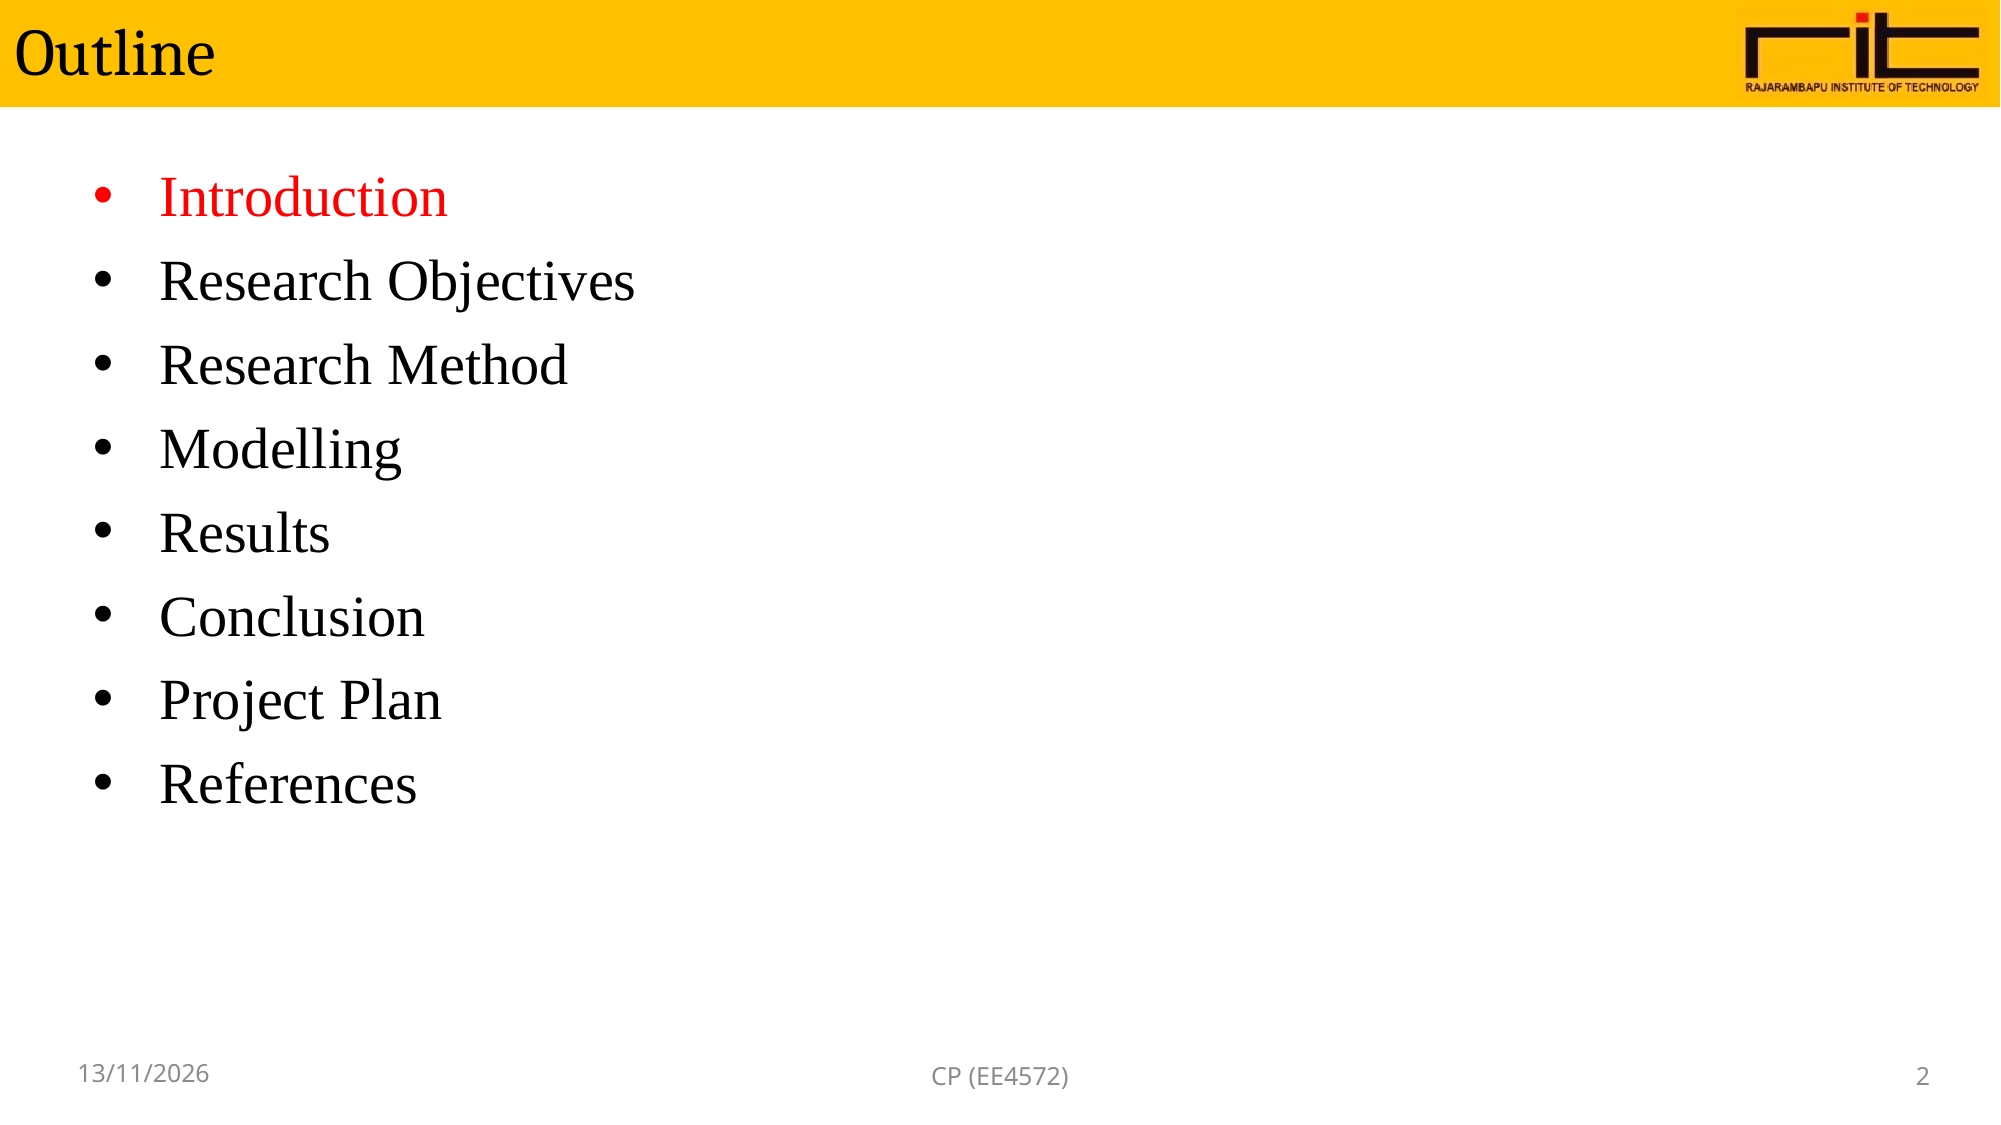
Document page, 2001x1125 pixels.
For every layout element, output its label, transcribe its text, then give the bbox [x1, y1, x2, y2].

footer CP (EE4572) [662, 1047, 1338, 1108]
list Introduction Research Objectives Research Method Modelling Results Conclusion Project Plan References [62, 159, 1946, 1017]
slide_number 2 [1495, 1047, 1946, 1108]
title Outline [0, 0, 1725, 108]
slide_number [62, 1045, 513, 1105]
